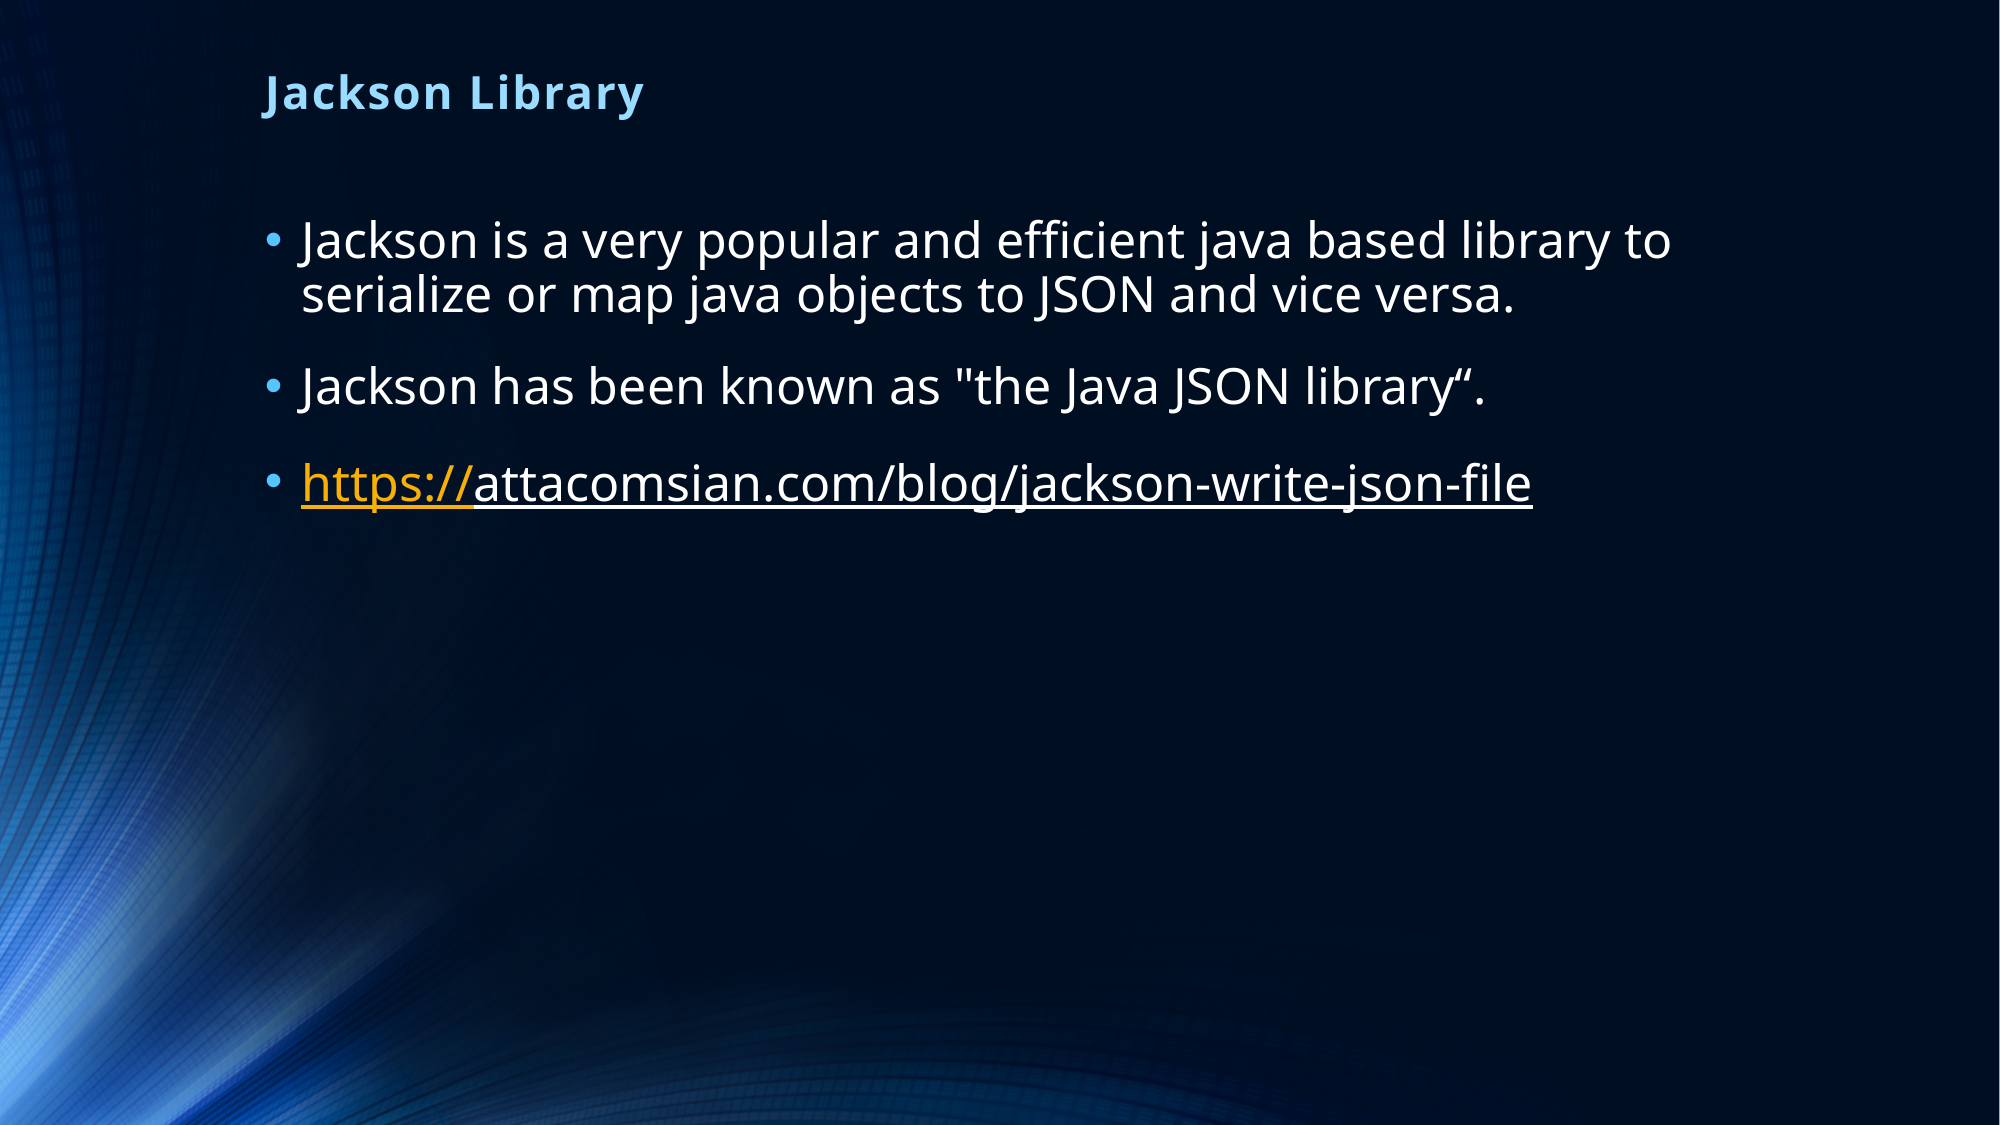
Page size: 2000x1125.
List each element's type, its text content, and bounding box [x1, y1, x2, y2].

title Jackson Library [249, 62, 1750, 173]
list Jackson is a very popular and efficient java based library to serialize or map java objects to JSON and vice versa. Jackson has been known as "the Java JSON library“. https://attacomsian.com/blog/jackson-write-json-file [249, 208, 1749, 988]
picture [0, 0, 2000, 1125]
